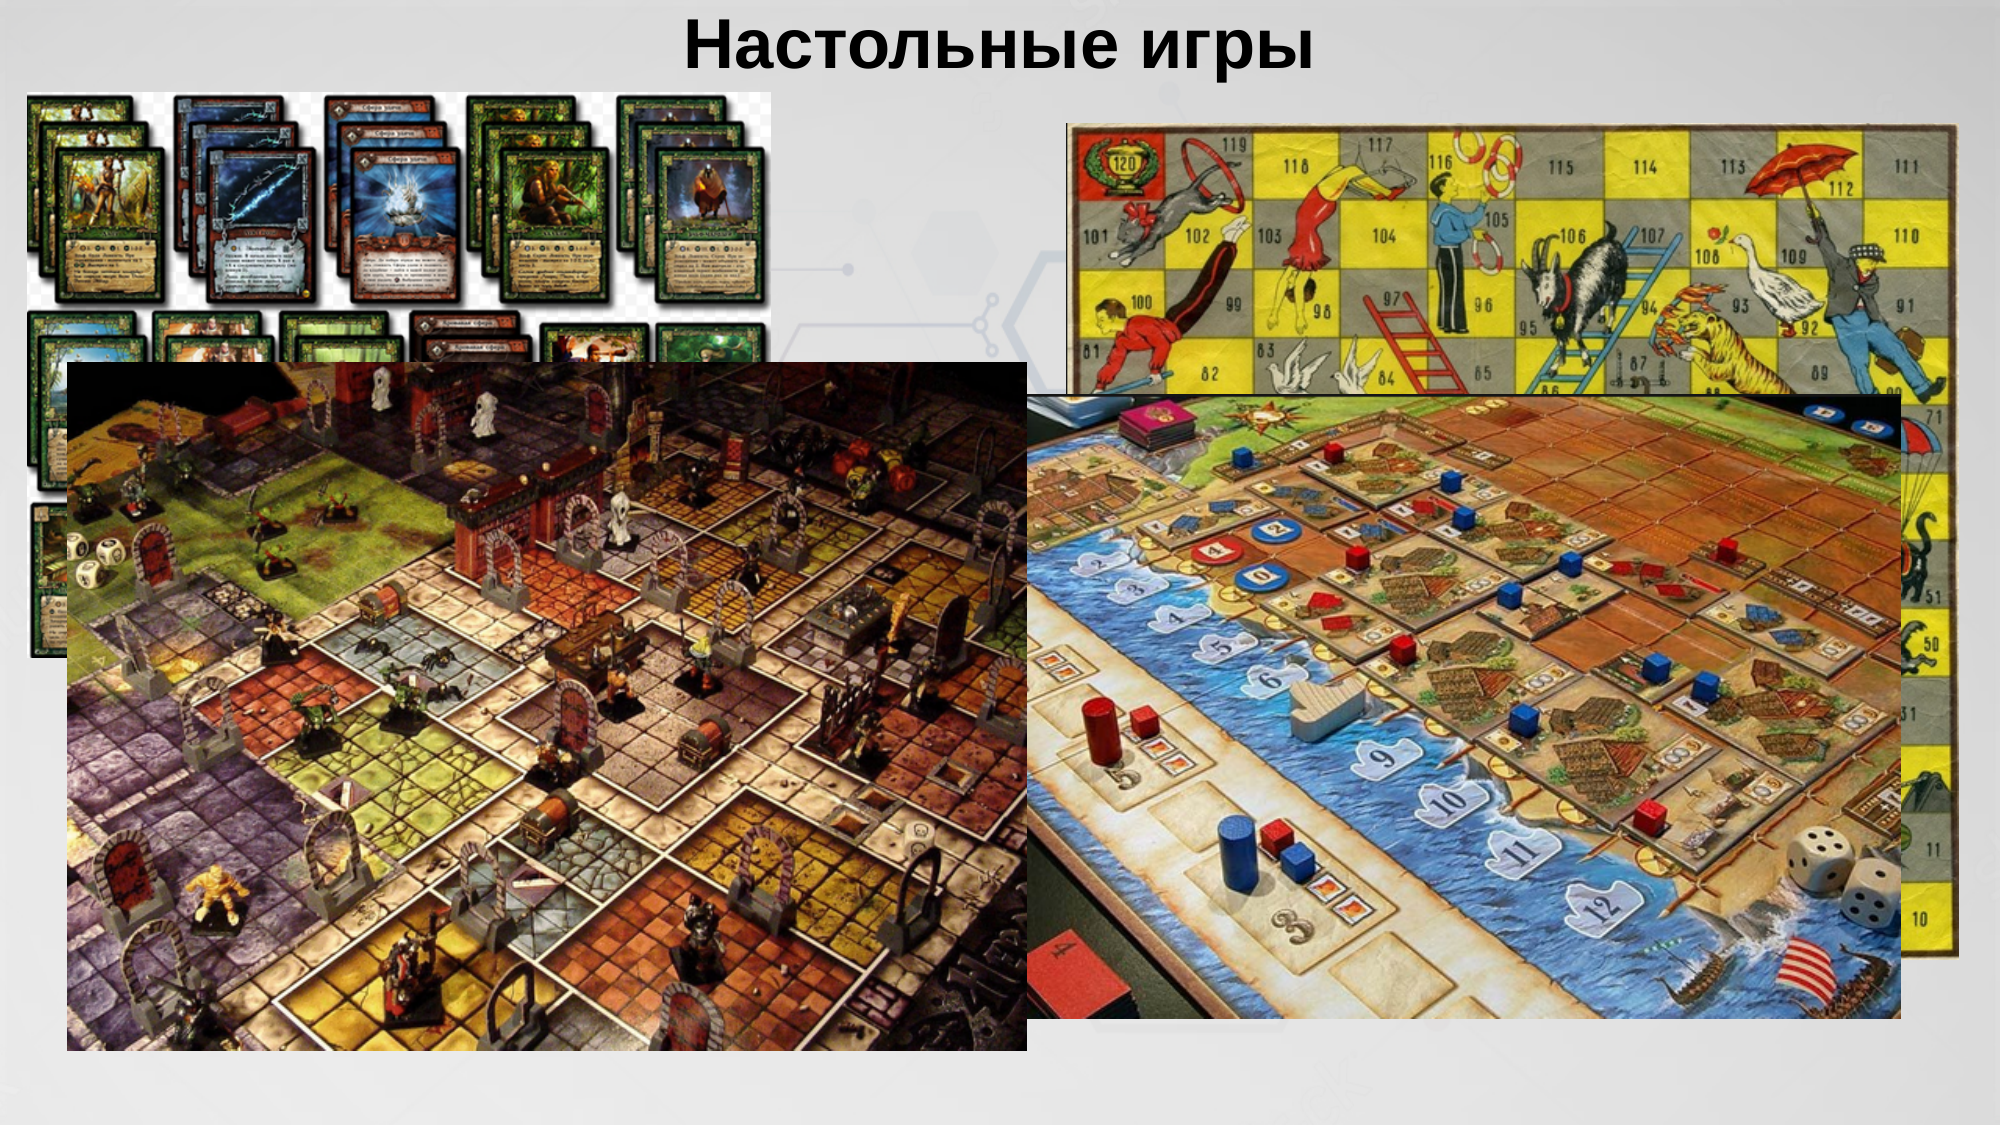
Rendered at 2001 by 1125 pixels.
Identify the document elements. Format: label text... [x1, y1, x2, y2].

picture [27, 92, 1959, 1051]
title Настольные игры [0, 0, 2000, 92]
